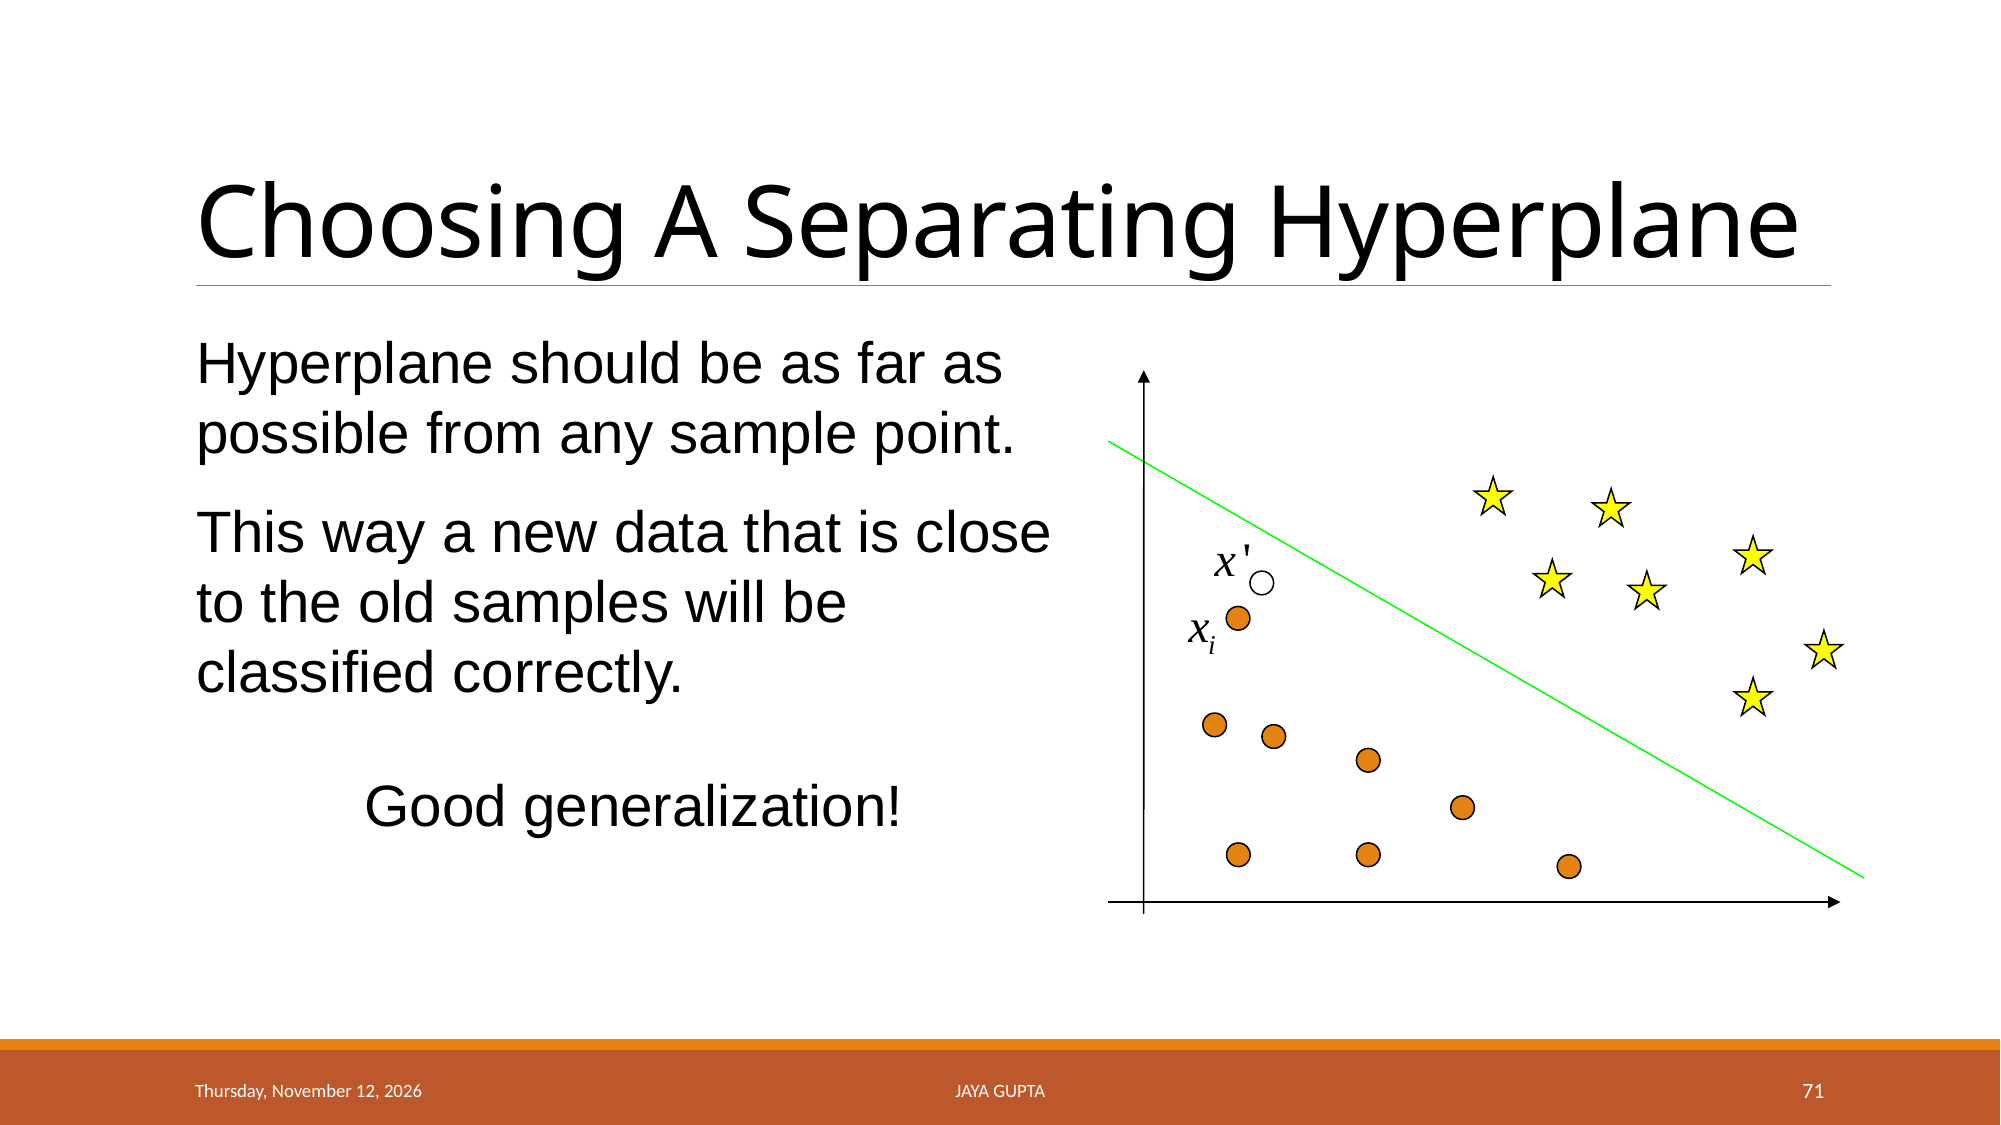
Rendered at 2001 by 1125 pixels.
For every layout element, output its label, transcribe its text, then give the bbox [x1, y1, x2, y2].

footer JAYA GUPTA [604, 1059, 1396, 1120]
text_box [1204, 532, 1258, 590]
title Choosing A Separating Hyperplane [180, 47, 1830, 285]
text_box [1107, 440, 1865, 879]
text_box [1137, 370, 1150, 437]
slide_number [180, 1059, 586, 1120]
slide_number 71 [1624, 1059, 1840, 1120]
text_box Hyperplane should be as far as possible from any sample point. This way a new data that is close to the old samples will be classified correctly. [181, 317, 1092, 712]
text_box Good generalization! [349, 760, 970, 845]
